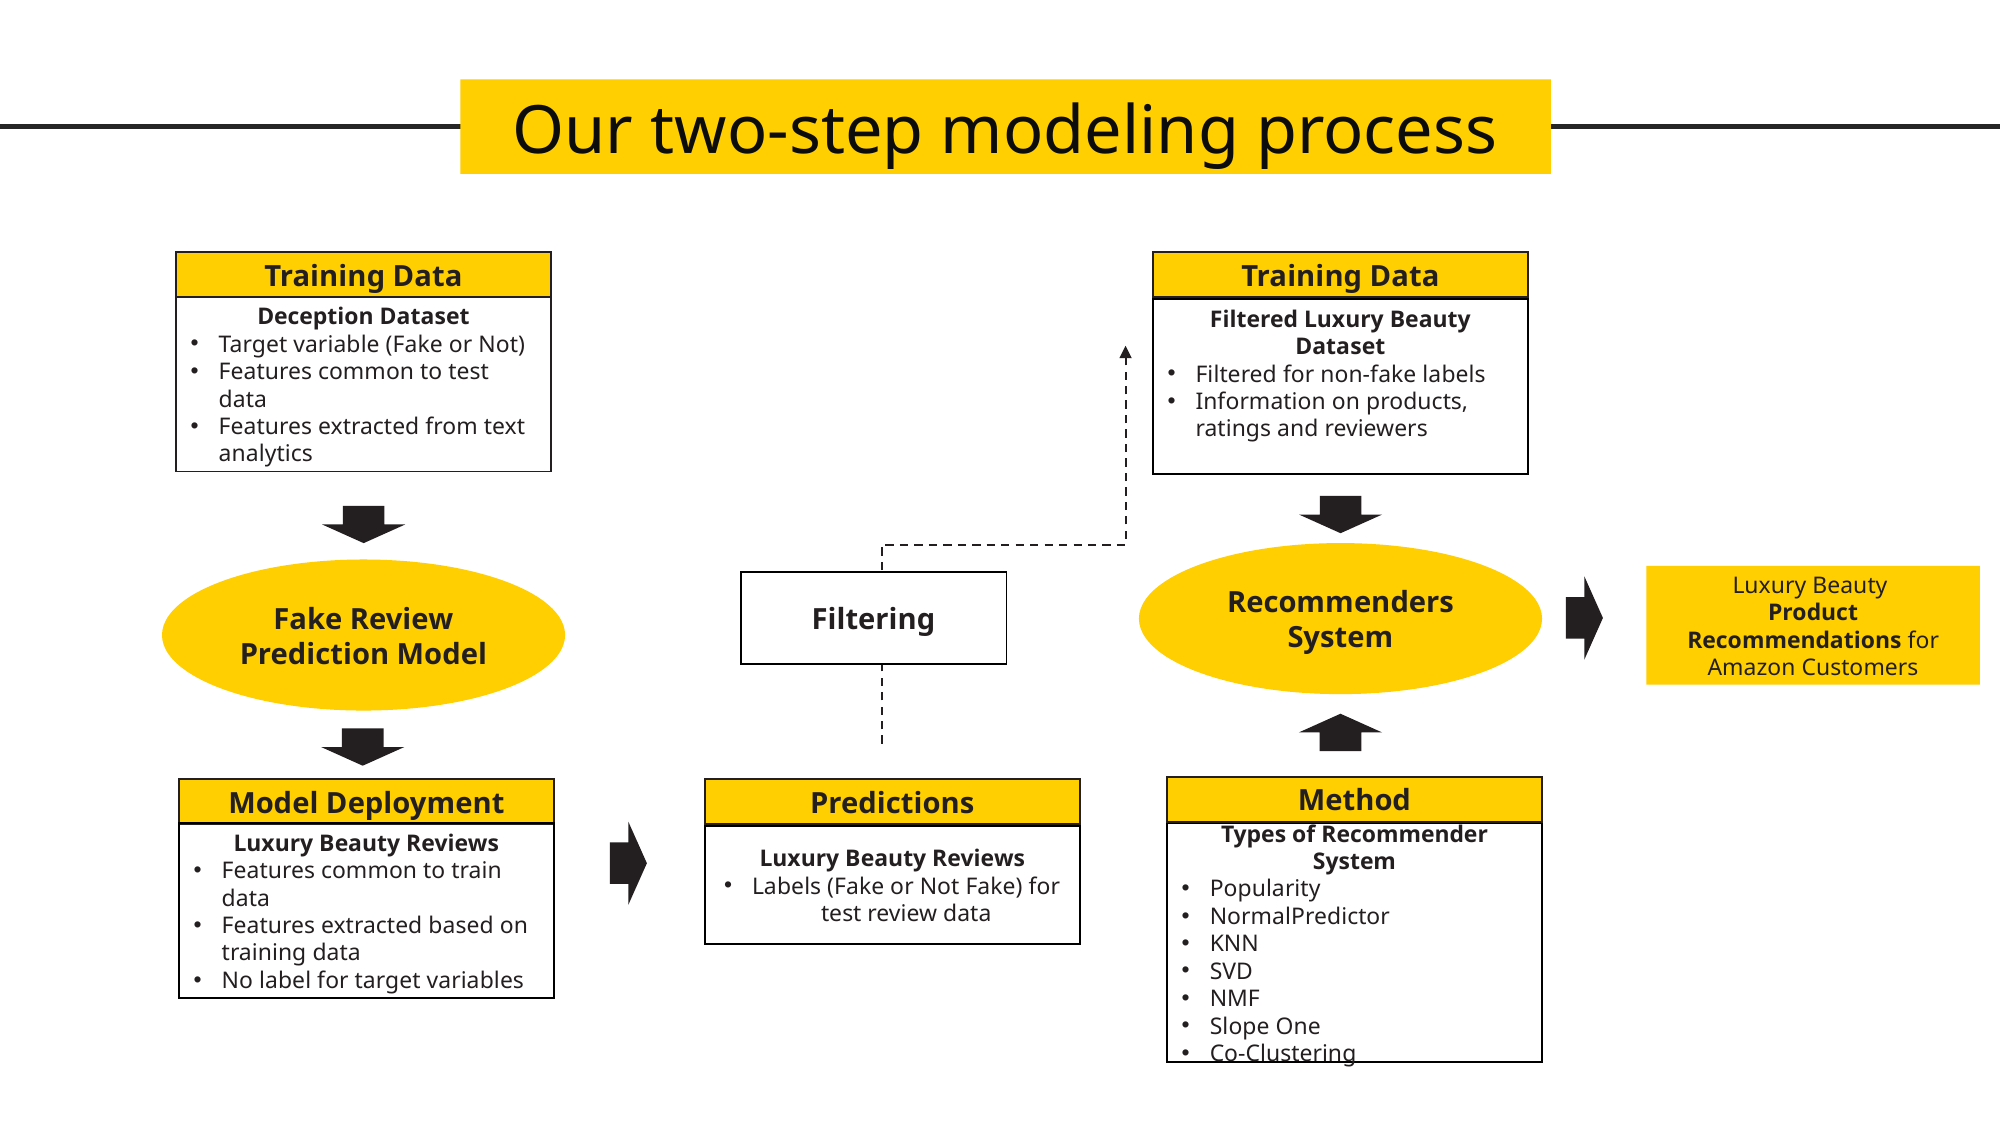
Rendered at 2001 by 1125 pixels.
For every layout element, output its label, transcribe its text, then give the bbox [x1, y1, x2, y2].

text_box Luxury Beauty Reviews Labels (Fake or Not Fake) for test review data [704, 825, 1080, 944]
text_box Types of Recommender System Popularity NormalPredictor KNN SVD NMF Slope One Co-Clustering [1167, 823, 1542, 1062]
text_box Luxury Beauty Product Recommendations for Amazon Customers [1646, 565, 1980, 685]
text_box [1298, 713, 1383, 752]
text_box [321, 728, 405, 766]
text_box Method [1167, 776, 1542, 822]
text_box [322, 505, 406, 544]
text_box Training Data [176, 252, 551, 296]
text_box Luxury Beauty Reviews Features common to train data Features extracted based on training data No label for target variables [178, 823, 554, 998]
text_box [1299, 495, 1383, 534]
text_box Filtering [740, 572, 799, 664]
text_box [0, 79, 2000, 176]
text_box Training Data [1152, 252, 1528, 298]
text_box [609, 821, 647, 905]
text_box Recommenders System [1201, 543, 1543, 695]
text_box Filtered Luxury Beauty Dataset Filtered for non-fake labels Information on products, ratings and reviewers [1152, 299, 1528, 474]
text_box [804, 422, 1203, 667]
text_box Fake Review Prediction Model [161, 559, 566, 711]
text_box Model Deployment [178, 779, 554, 823]
text_box Predictions [704, 779, 1080, 825]
text_box Deception Dataset Target variable (Fake or Not) Features common to test data Features extracted from text analytics [176, 296, 551, 472]
text_box [1565, 576, 1603, 660]
